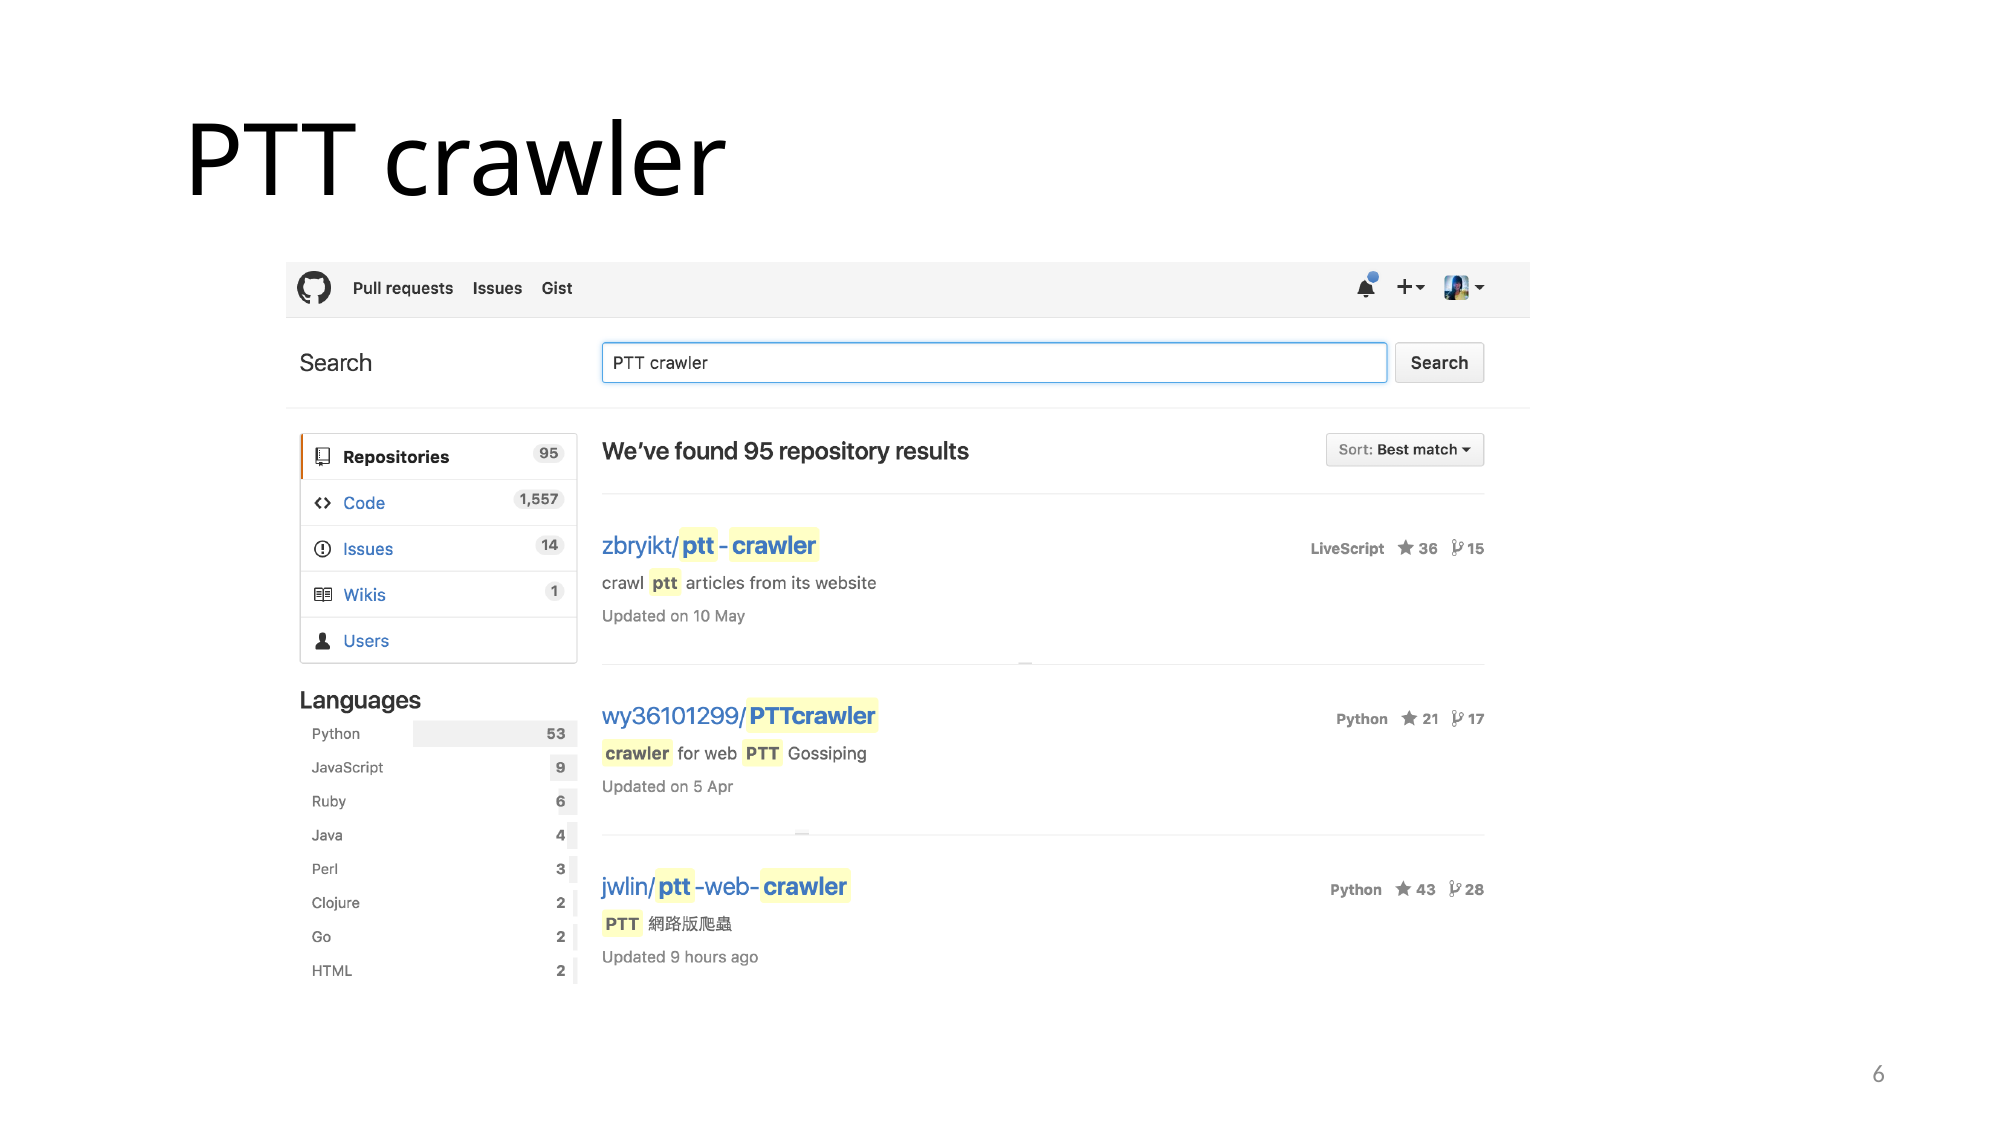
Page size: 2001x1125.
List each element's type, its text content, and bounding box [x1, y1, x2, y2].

title PTT crawler [163, 49, 1507, 237]
picture [286, 262, 1530, 984]
text_box [163, 262, 1653, 1081]
slide_number 6 [1433, 1042, 1900, 1103]
